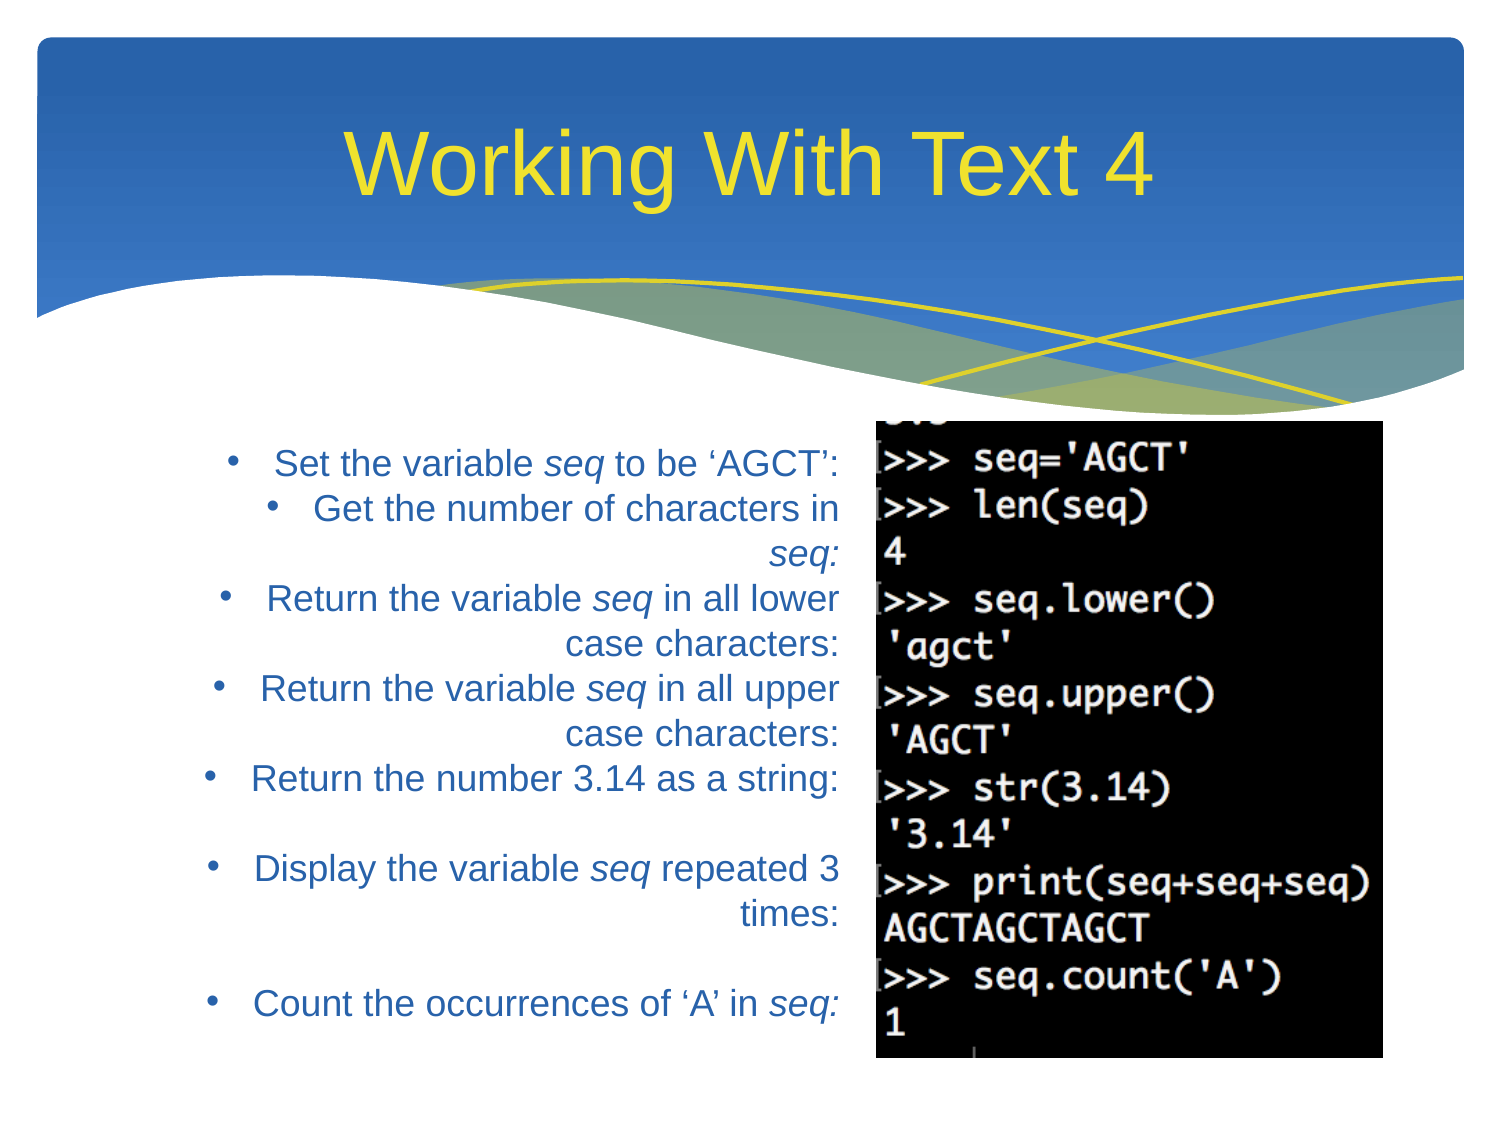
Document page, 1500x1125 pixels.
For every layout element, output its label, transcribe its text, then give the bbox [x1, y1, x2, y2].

picture [876, 421, 1383, 1058]
text_box Set the variable seq to be ‘AGCT’: Get the number of characters in seq: Return the variable seq in all lower case characters: Return the variable seq in all upper case characters: Return the number 3.14 as a string: Display the variable seq repeated 3 times: Count the occurrences of ‘A’ in seq: [183, 431, 855, 1031]
title Working With Text 4 [75, 55, 1425, 261]
